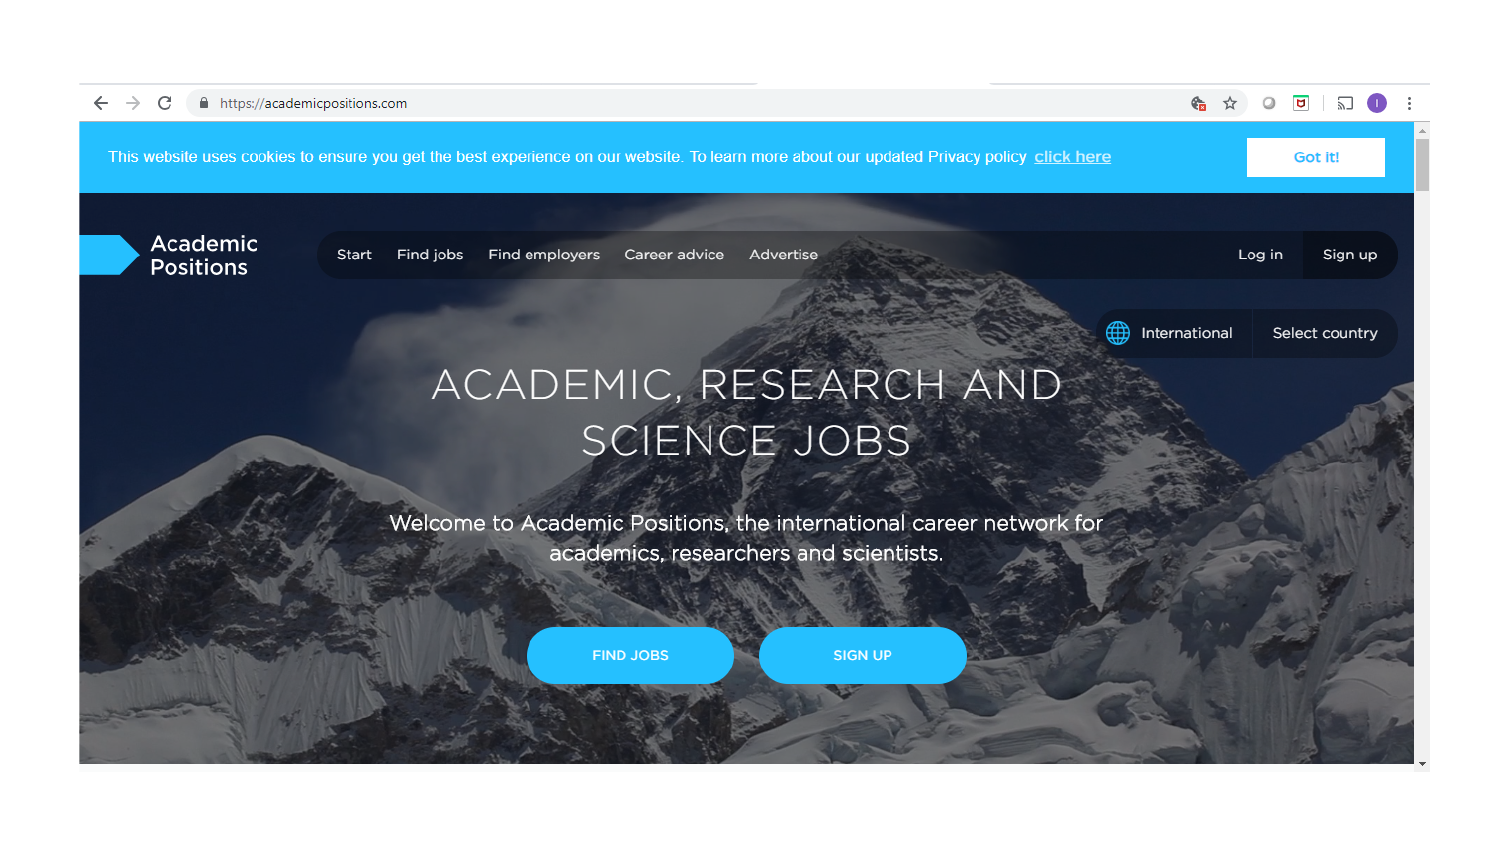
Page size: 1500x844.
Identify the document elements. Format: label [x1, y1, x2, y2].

picture [79, 83, 1431, 772]
